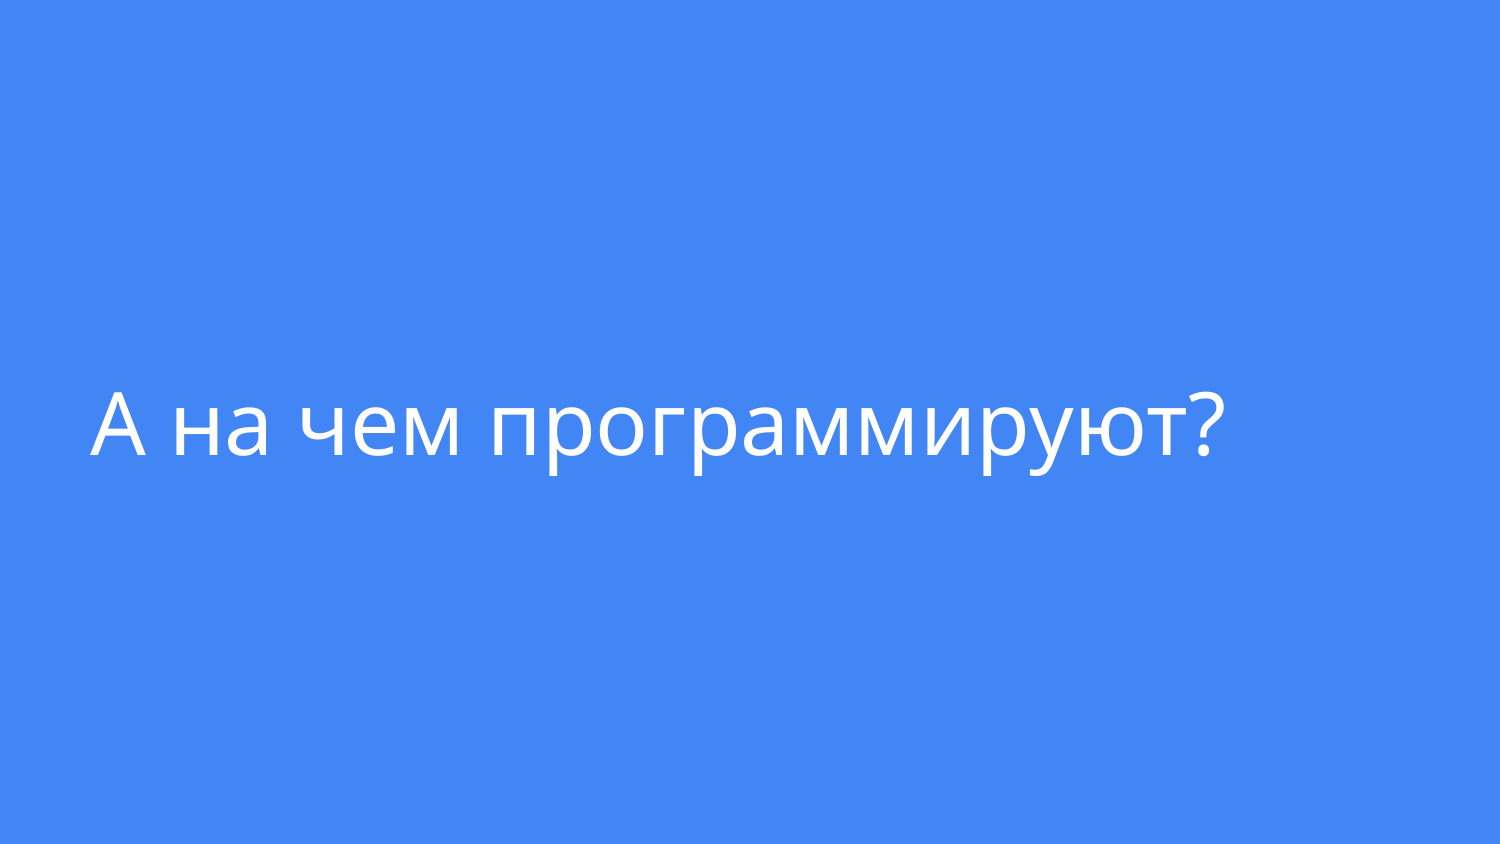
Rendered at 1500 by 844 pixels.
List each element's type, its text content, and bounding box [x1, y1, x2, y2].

title А на чем программируют? [75, 338, 1425, 505]
